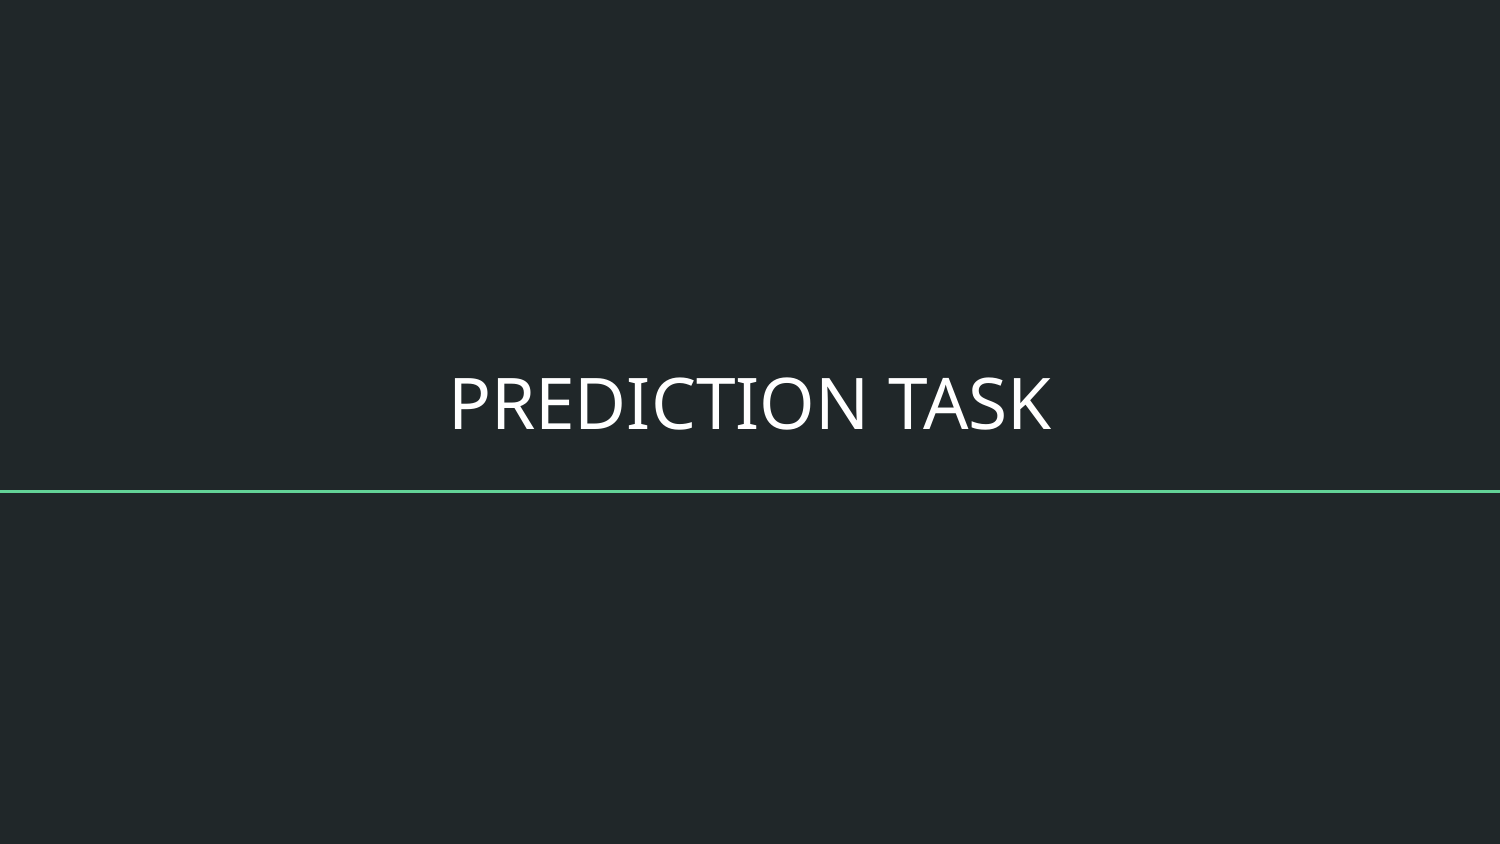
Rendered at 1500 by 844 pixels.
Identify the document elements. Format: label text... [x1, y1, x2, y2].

title PREDICTION TASK [83, 337, 1417, 466]
